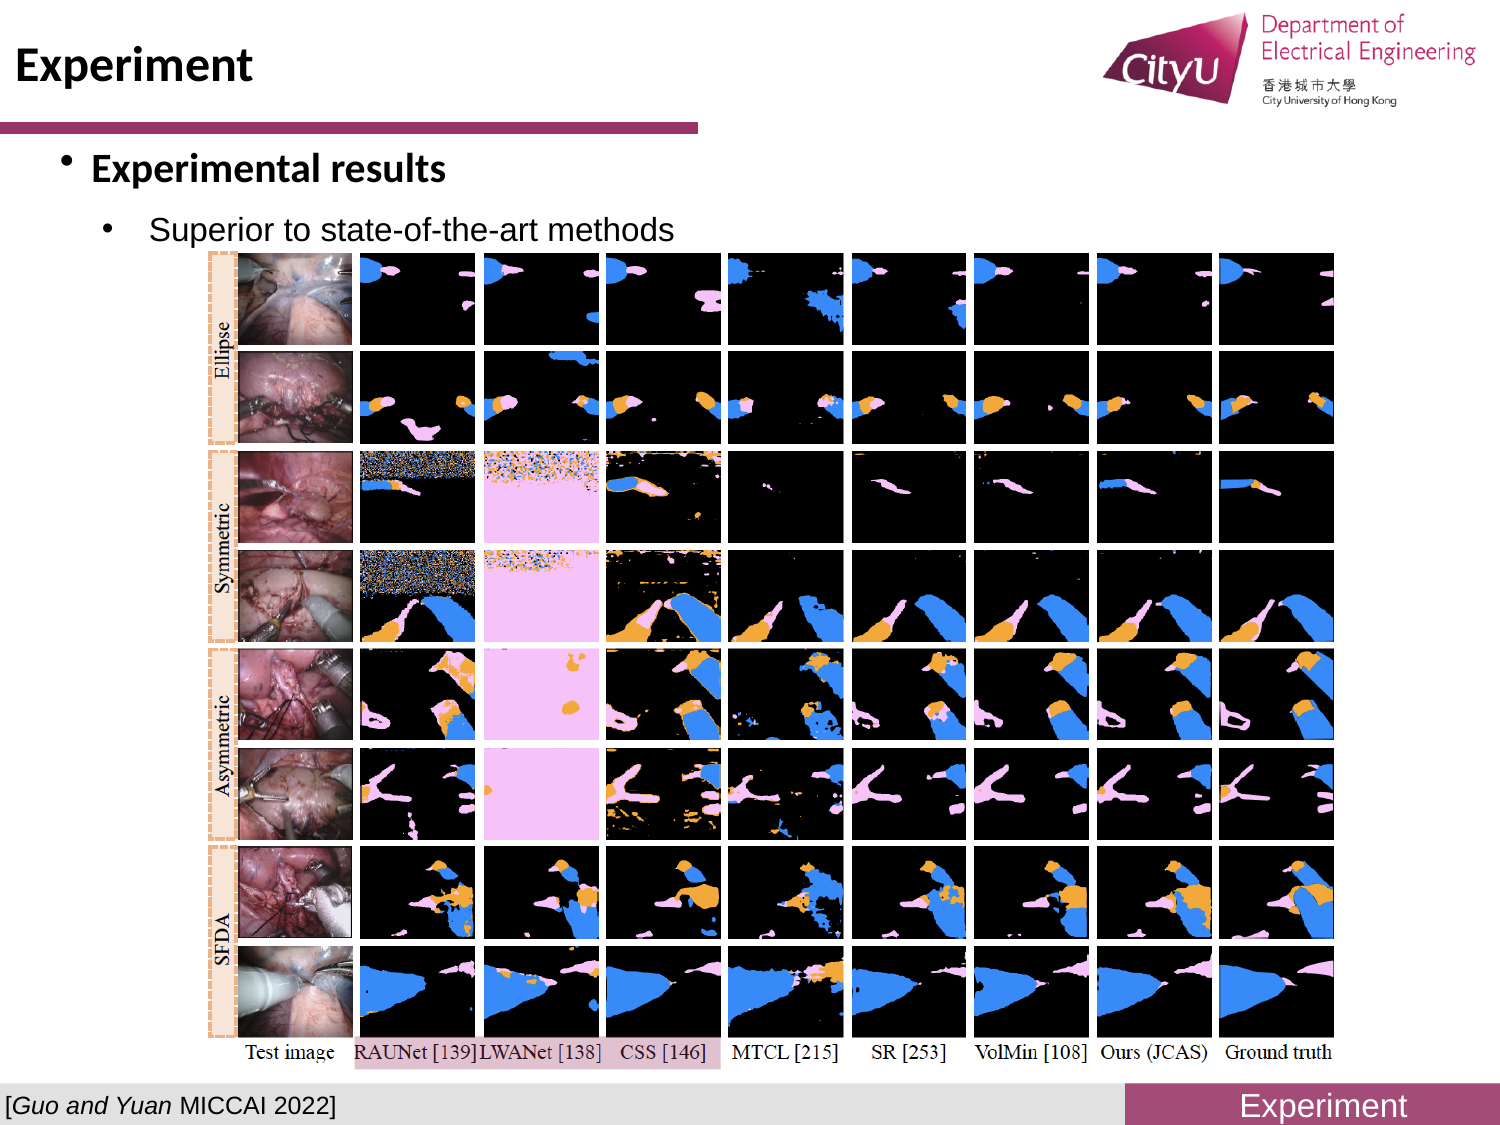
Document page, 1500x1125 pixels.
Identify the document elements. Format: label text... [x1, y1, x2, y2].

title Experiment [0, 0, 1211, 131]
text_box [Guo and Yuan MICCAI 2022] [0, 1082, 353, 1125]
picture [1211, 12, 1494, 109]
picture [201, 246, 1343, 1077]
text_box Experimental results Superior to state-of-the-art methods [44, 133, 1500, 361]
text_box Experiment [1224, 1076, 1500, 1125]
